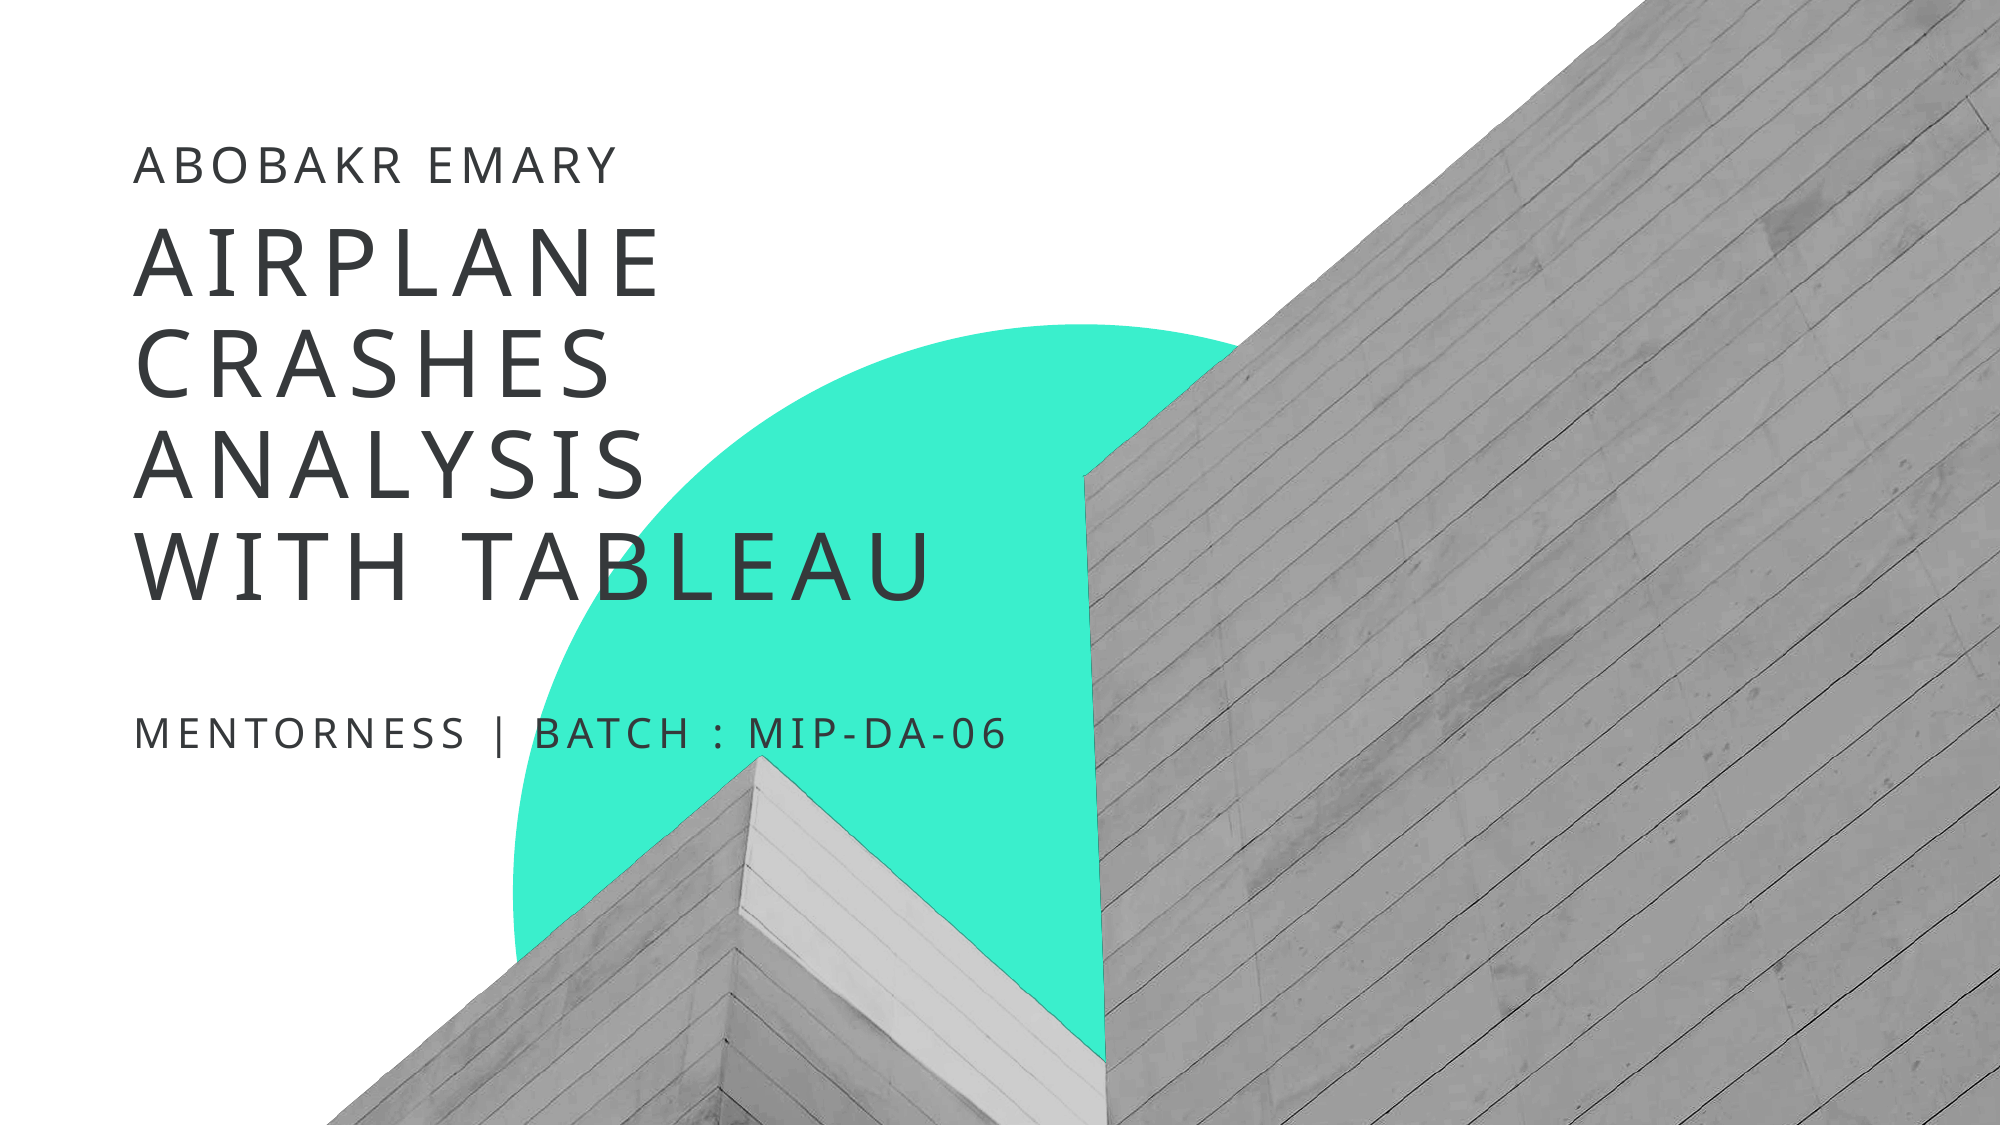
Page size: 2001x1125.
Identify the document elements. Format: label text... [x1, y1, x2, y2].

picture [124, 0, 2000, 1125]
title Airplane Crashes Analysis with tableau [133, 215, 1156, 682]
subtitle Abobakr Emary [133, 103, 1351, 199]
text_box Mentorness | Batch : MIP-DA-06 [133, 682, 1350, 777]
